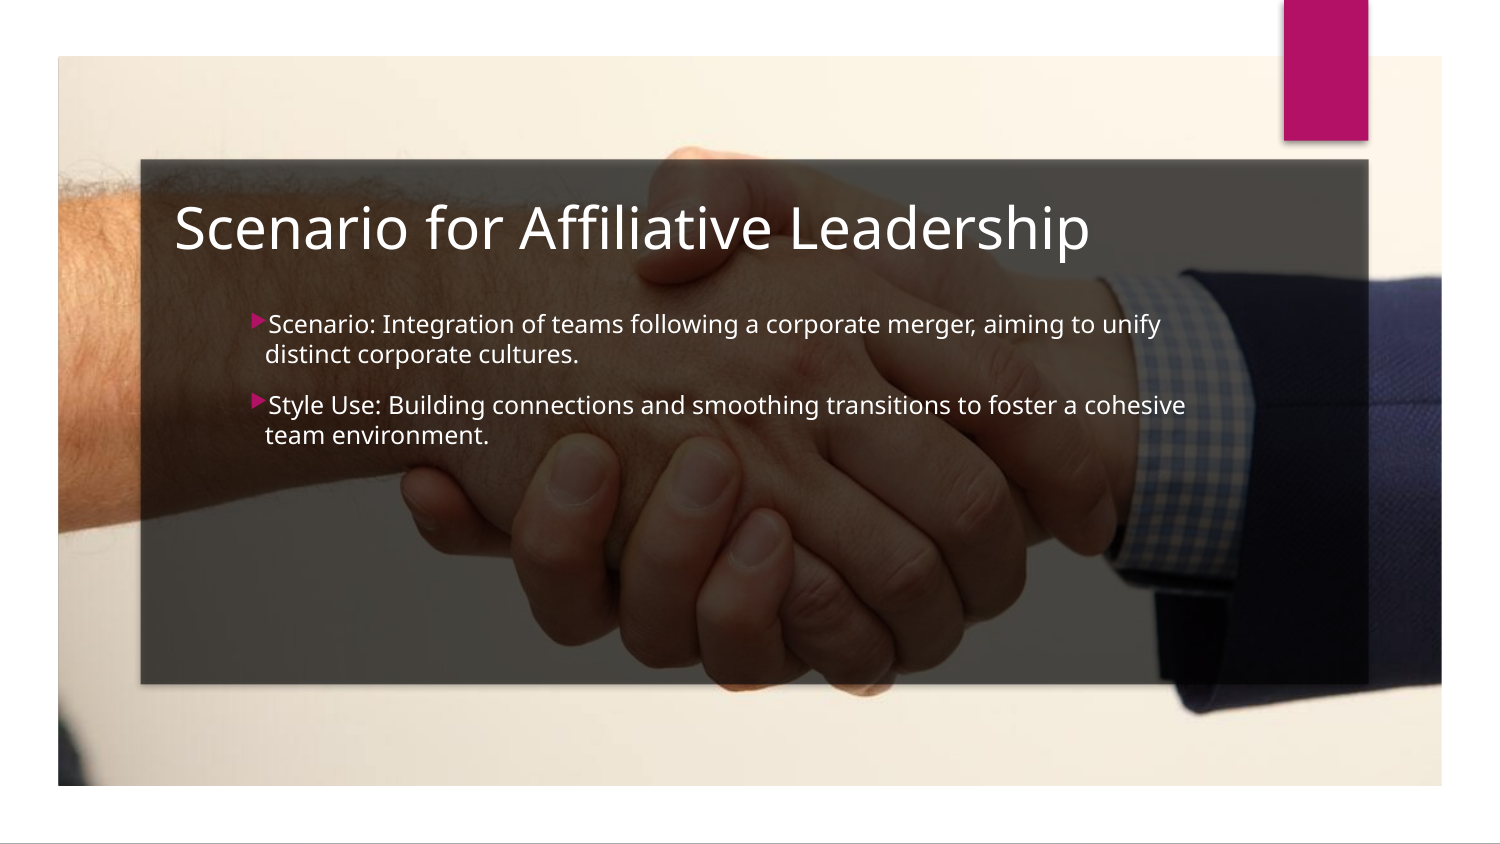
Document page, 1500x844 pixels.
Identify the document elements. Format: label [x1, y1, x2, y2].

text_box [0, 0, 1500, 844]
picture [58, 56, 1442, 786]
